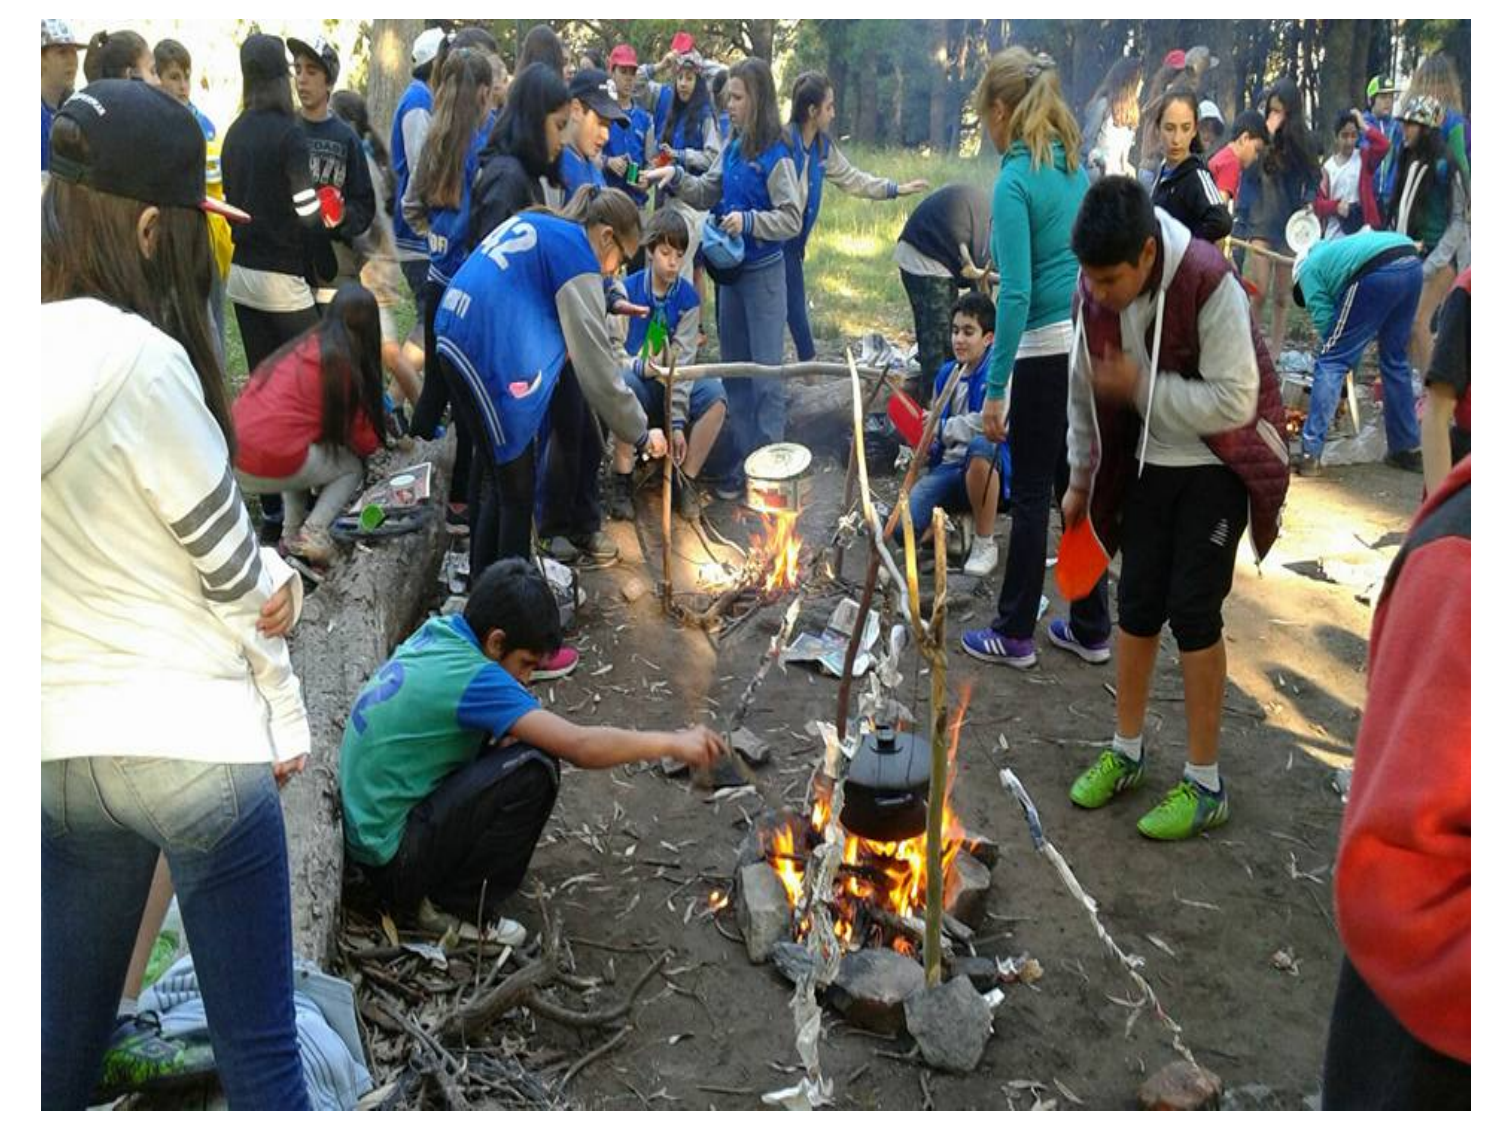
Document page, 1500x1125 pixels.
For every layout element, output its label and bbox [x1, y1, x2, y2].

list [41, 18, 1471, 1111]
